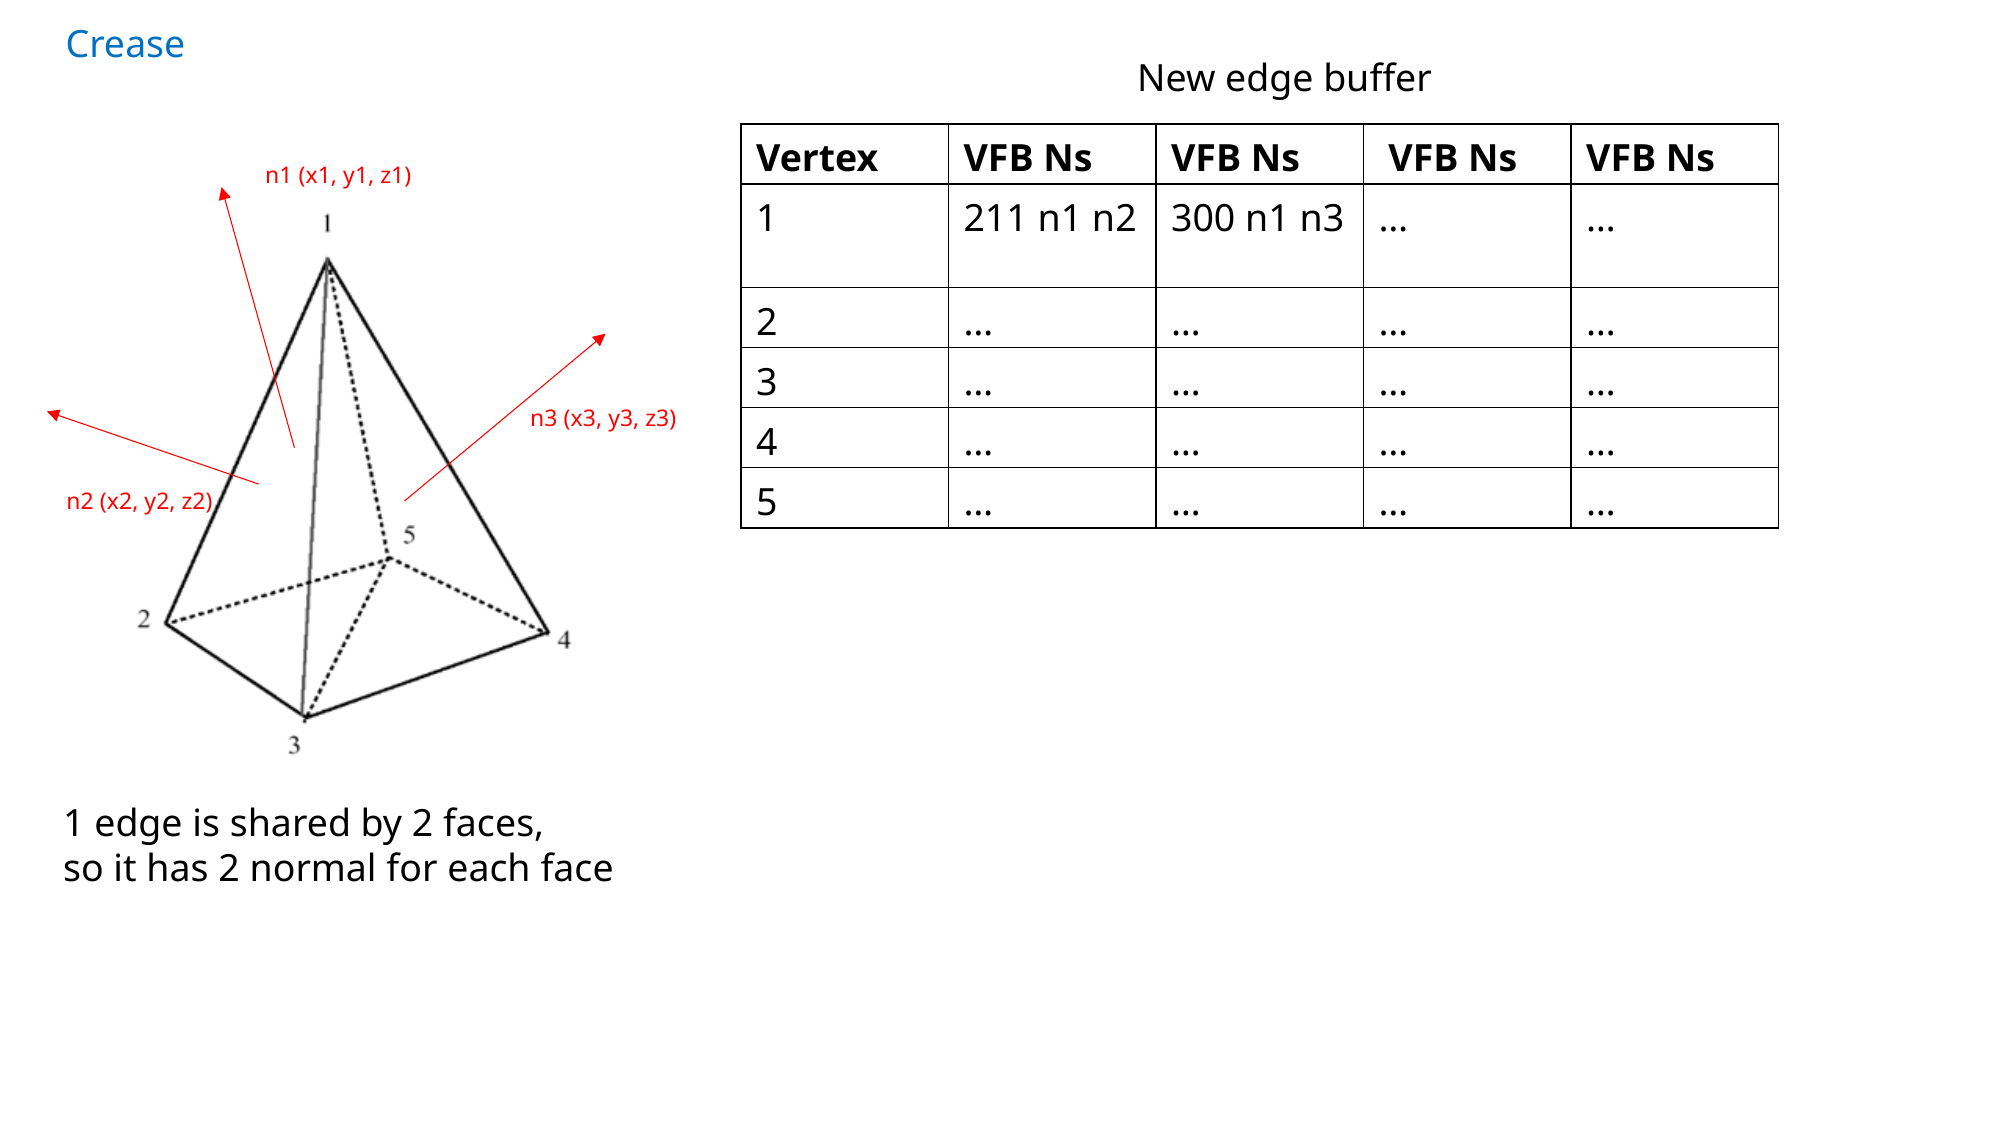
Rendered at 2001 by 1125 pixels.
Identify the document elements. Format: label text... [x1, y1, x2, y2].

table_cell … [1572, 288, 1778, 347]
table_cell … [1157, 408, 1363, 467]
table_cell … [949, 288, 1155, 347]
text_box Crease [50, 12, 201, 73]
table_cell … [1364, 468, 1570, 527]
table_cell … [949, 408, 1155, 467]
table_cell … [949, 468, 1155, 527]
table_cell 3 [742, 348, 948, 407]
table_header VFB Ns [1572, 125, 1778, 183]
text_box n3 (x3, y3, z3) [612, 395, 692, 439]
table_cell … [1572, 185, 1778, 287]
table_cell … [1364, 348, 1570, 407]
table_cell 211 n1 n2 [949, 185, 1155, 287]
table_cell … [949, 348, 1155, 407]
table_cell … [1364, 408, 1570, 467]
table_cell … [1364, 288, 1570, 347]
text_box New edge buffer [1122, 47, 1448, 107]
table_cell … [1572, 468, 1778, 527]
table_cell 300 n1 n3 [1157, 185, 1363, 287]
table_header VFB Ns [1157, 125, 1363, 183]
table_cell … [1364, 185, 1570, 287]
table_header VFB Ns [1364, 125, 1570, 183]
table_cell … [1157, 348, 1363, 407]
table_cell 1 [742, 185, 948, 287]
table_header Vertex [742, 125, 948, 183]
table_cell 2 [742, 288, 948, 347]
table_cell … [1157, 288, 1363, 347]
picture [125, 153, 612, 779]
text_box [404, 333, 606, 501]
text_box n2 (x2, y2, z2) [51, 485, 125, 522]
table_cell 4 [742, 408, 948, 467]
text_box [46, 411, 259, 485]
table_cell … [1572, 408, 1778, 467]
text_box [221, 187, 295, 448]
table_cell … [1157, 468, 1363, 527]
table_cell 5 [742, 468, 948, 527]
table_header VFB Ns [949, 125, 1155, 183]
text_box 1 edge is shared by 2 faces, so it has 2 normal for each face [48, 791, 630, 896]
table_cell … [1572, 348, 1778, 407]
